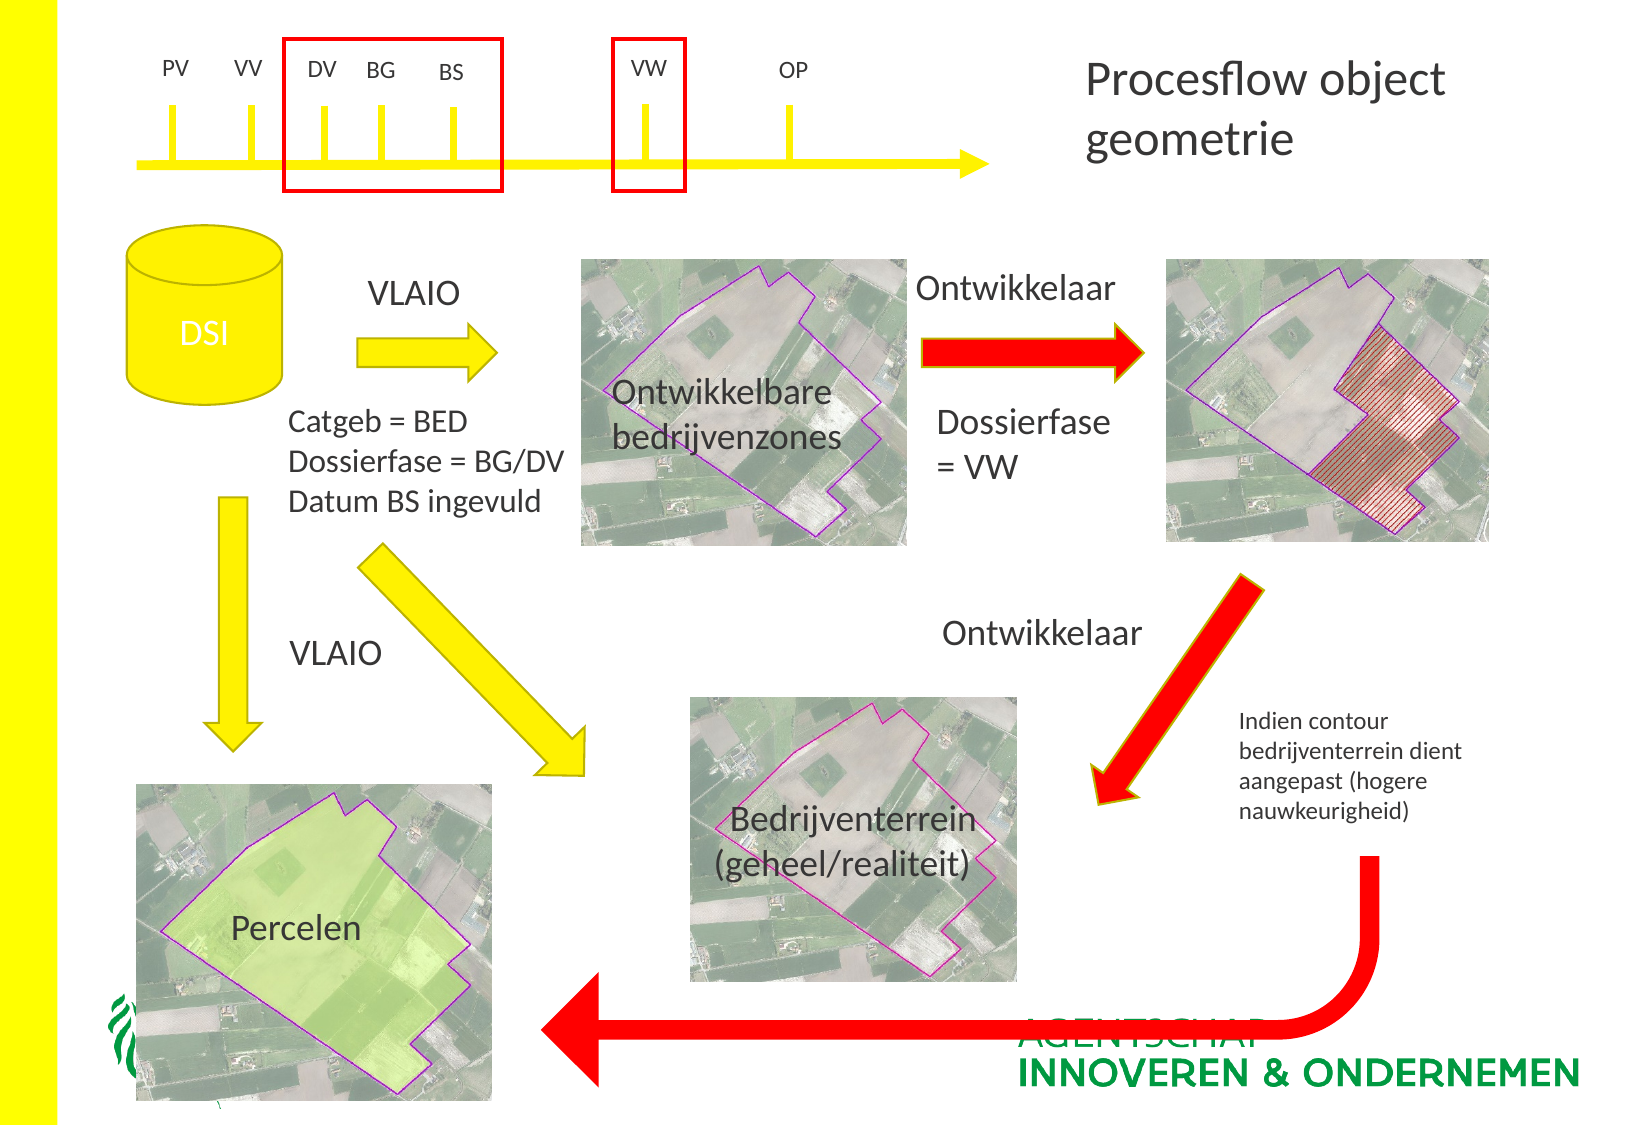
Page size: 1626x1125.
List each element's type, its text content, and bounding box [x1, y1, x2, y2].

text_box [136, 38, 1017, 1101]
picture [108, 975, 448, 1109]
text_box DSI [125, 239, 136, 391]
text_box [1017, 38, 1489, 542]
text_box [540, 558, 1510, 1088]
picture [1017, 1011, 1626, 1098]
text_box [423, 47, 495, 168]
